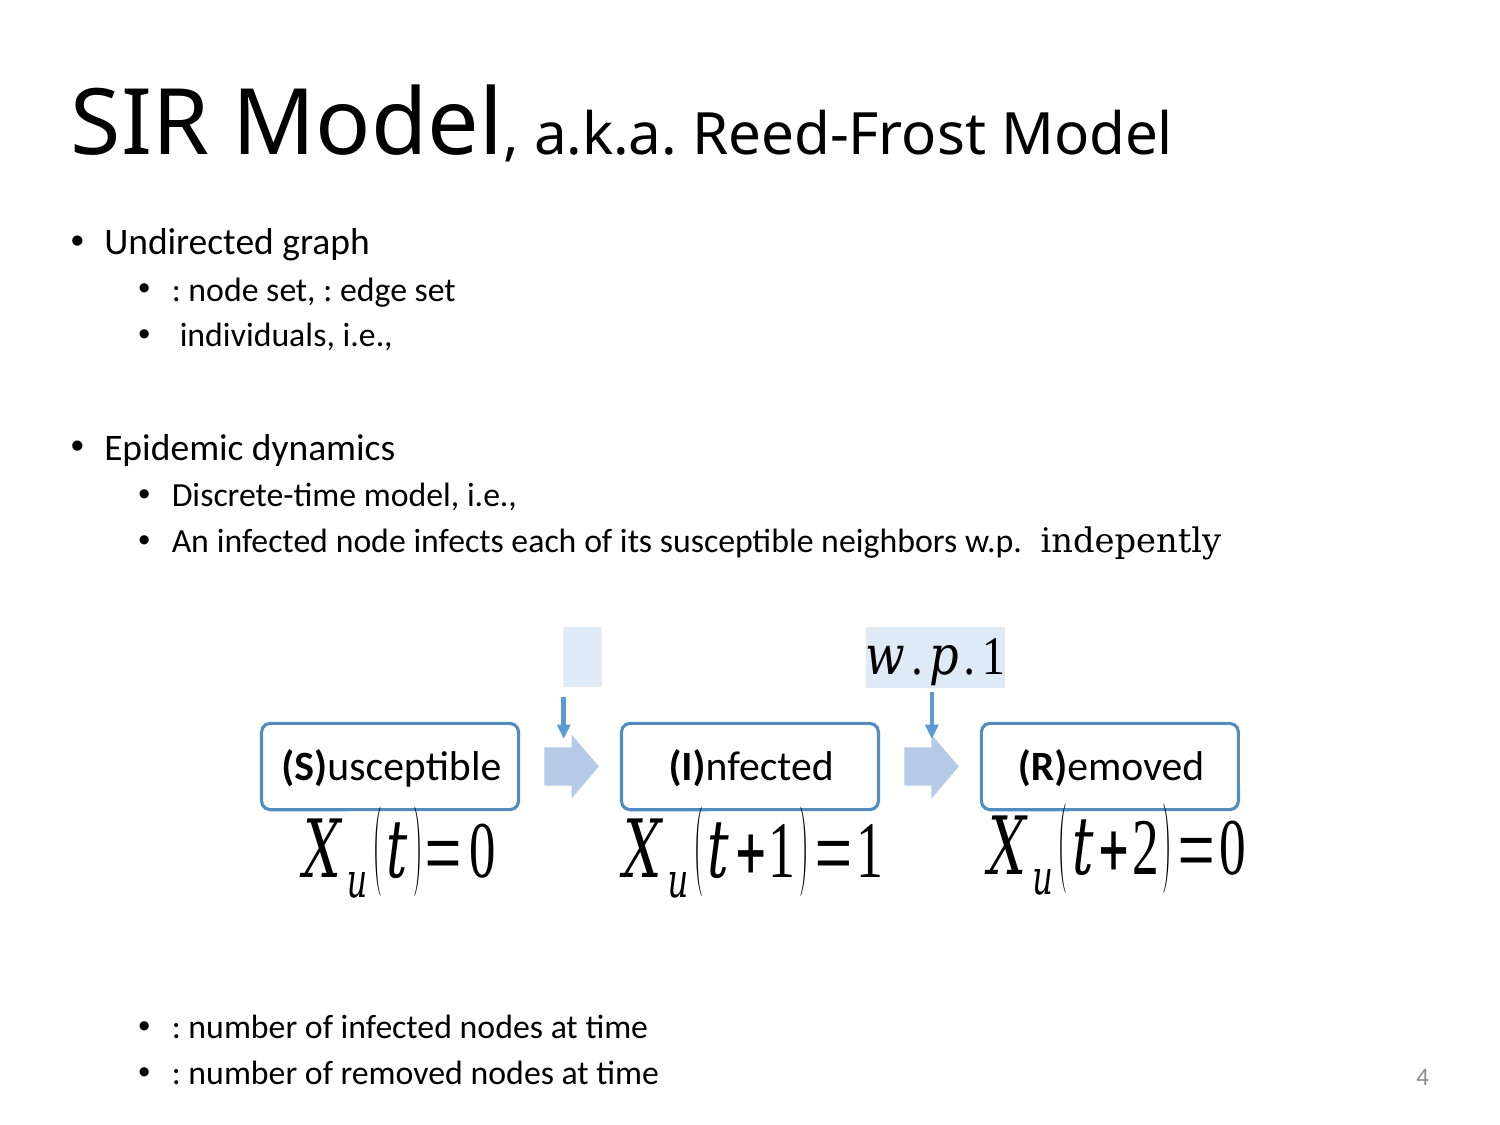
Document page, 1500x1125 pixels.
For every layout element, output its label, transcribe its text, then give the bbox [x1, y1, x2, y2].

title SIR Model, a.k.a. Reed-Frost Model [55, 59, 1445, 191]
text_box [341, 627, 1005, 739]
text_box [260, 723, 1240, 810]
